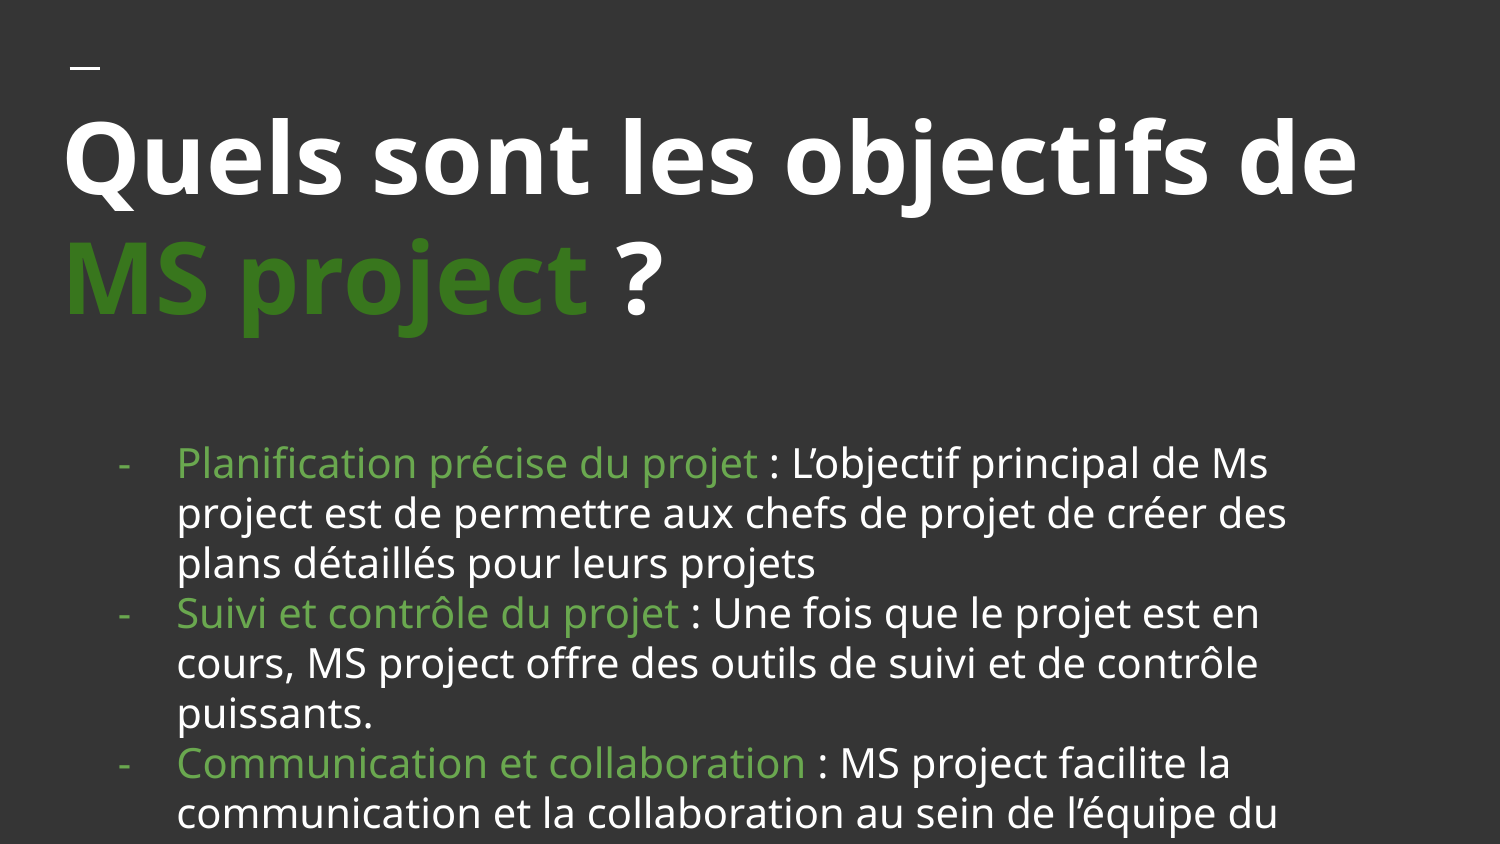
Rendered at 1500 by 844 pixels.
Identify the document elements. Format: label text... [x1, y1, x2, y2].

text_box Planification précise du projet : L’objectif principal de Ms project est de permettre aux chefs de projet de créer des plans détaillés pour leurs projets Suivi et contrôle du projet : Une fois que le projet est en cours, MS project offre des outils de suivi et de contrôle puissants. Communication et collaboration : MS project facilite la communication et la collaboration au sein de l’équipe du projet [86, 421, 1350, 844]
title Quels sont les objectifs de MS project ? [46, 79, 1463, 350]
